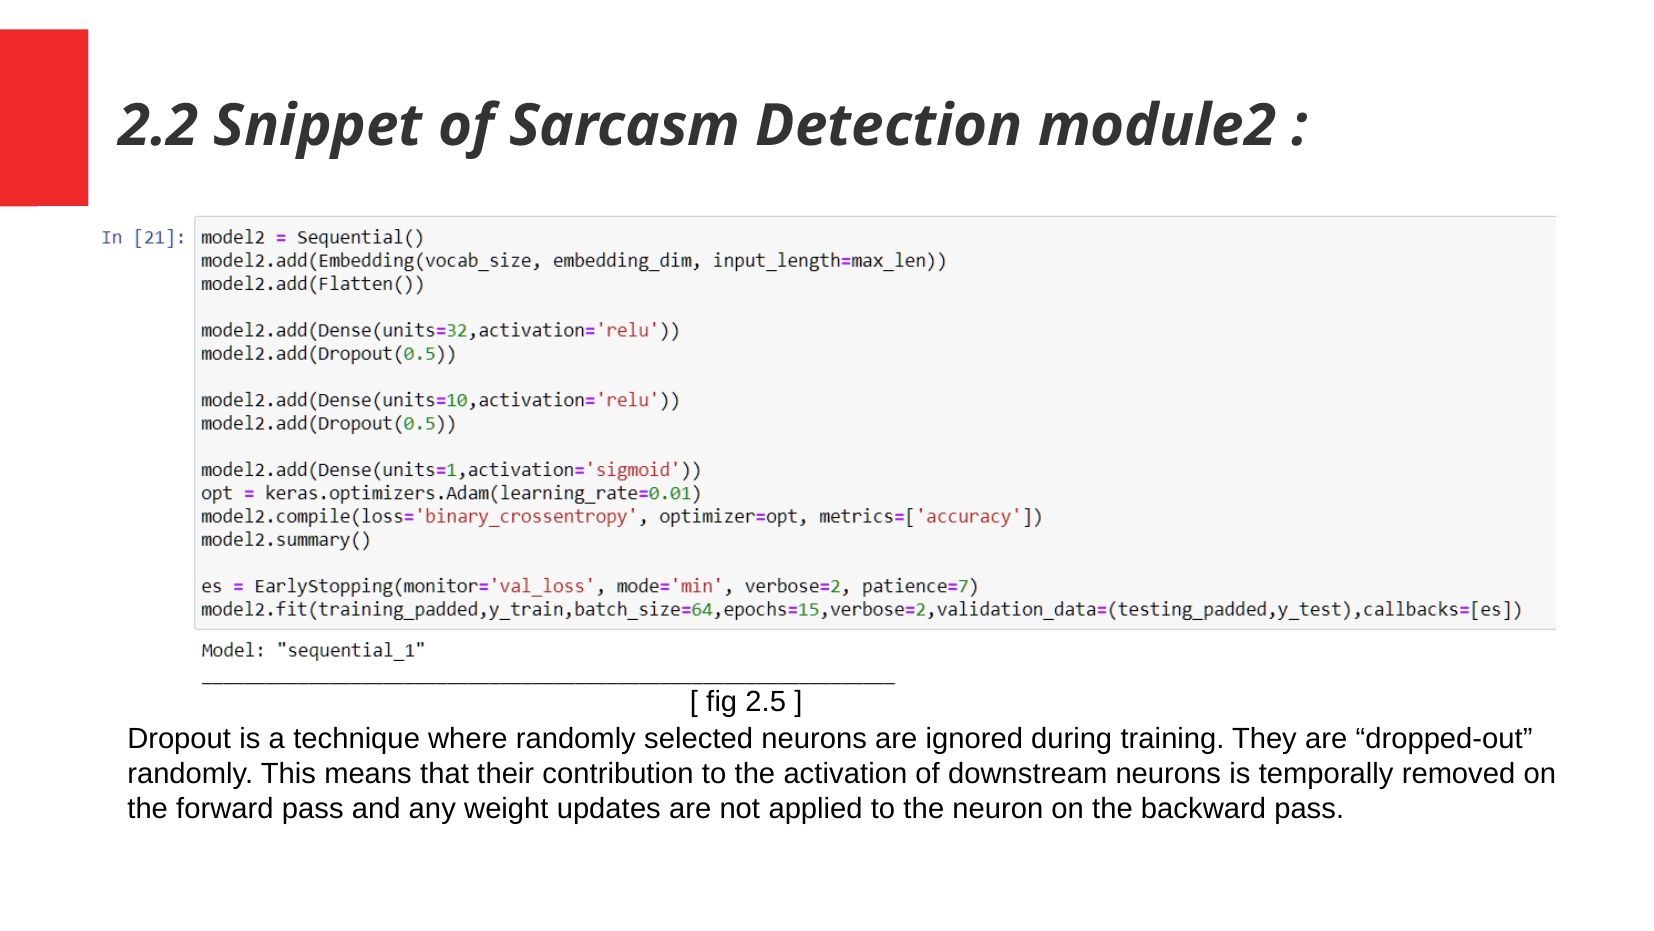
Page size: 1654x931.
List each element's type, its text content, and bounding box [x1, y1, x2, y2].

text_box 2.2 Snippet of Sarcasm Detection module2 : [118, 29, 1595, 207]
text_box Dropout is a technique where randomly selected neurons are ignored during training. They are “dropped-out” randomly. This means that their contribution to the activation of downstream neurons is temporally removed on the forward pass and any weight updates are not applied to the neuron on the backward pass. [112, 712, 1613, 826]
picture [37, 206, 1557, 687]
text_box [ fig 2.5 ] [674, 695, 863, 723]
